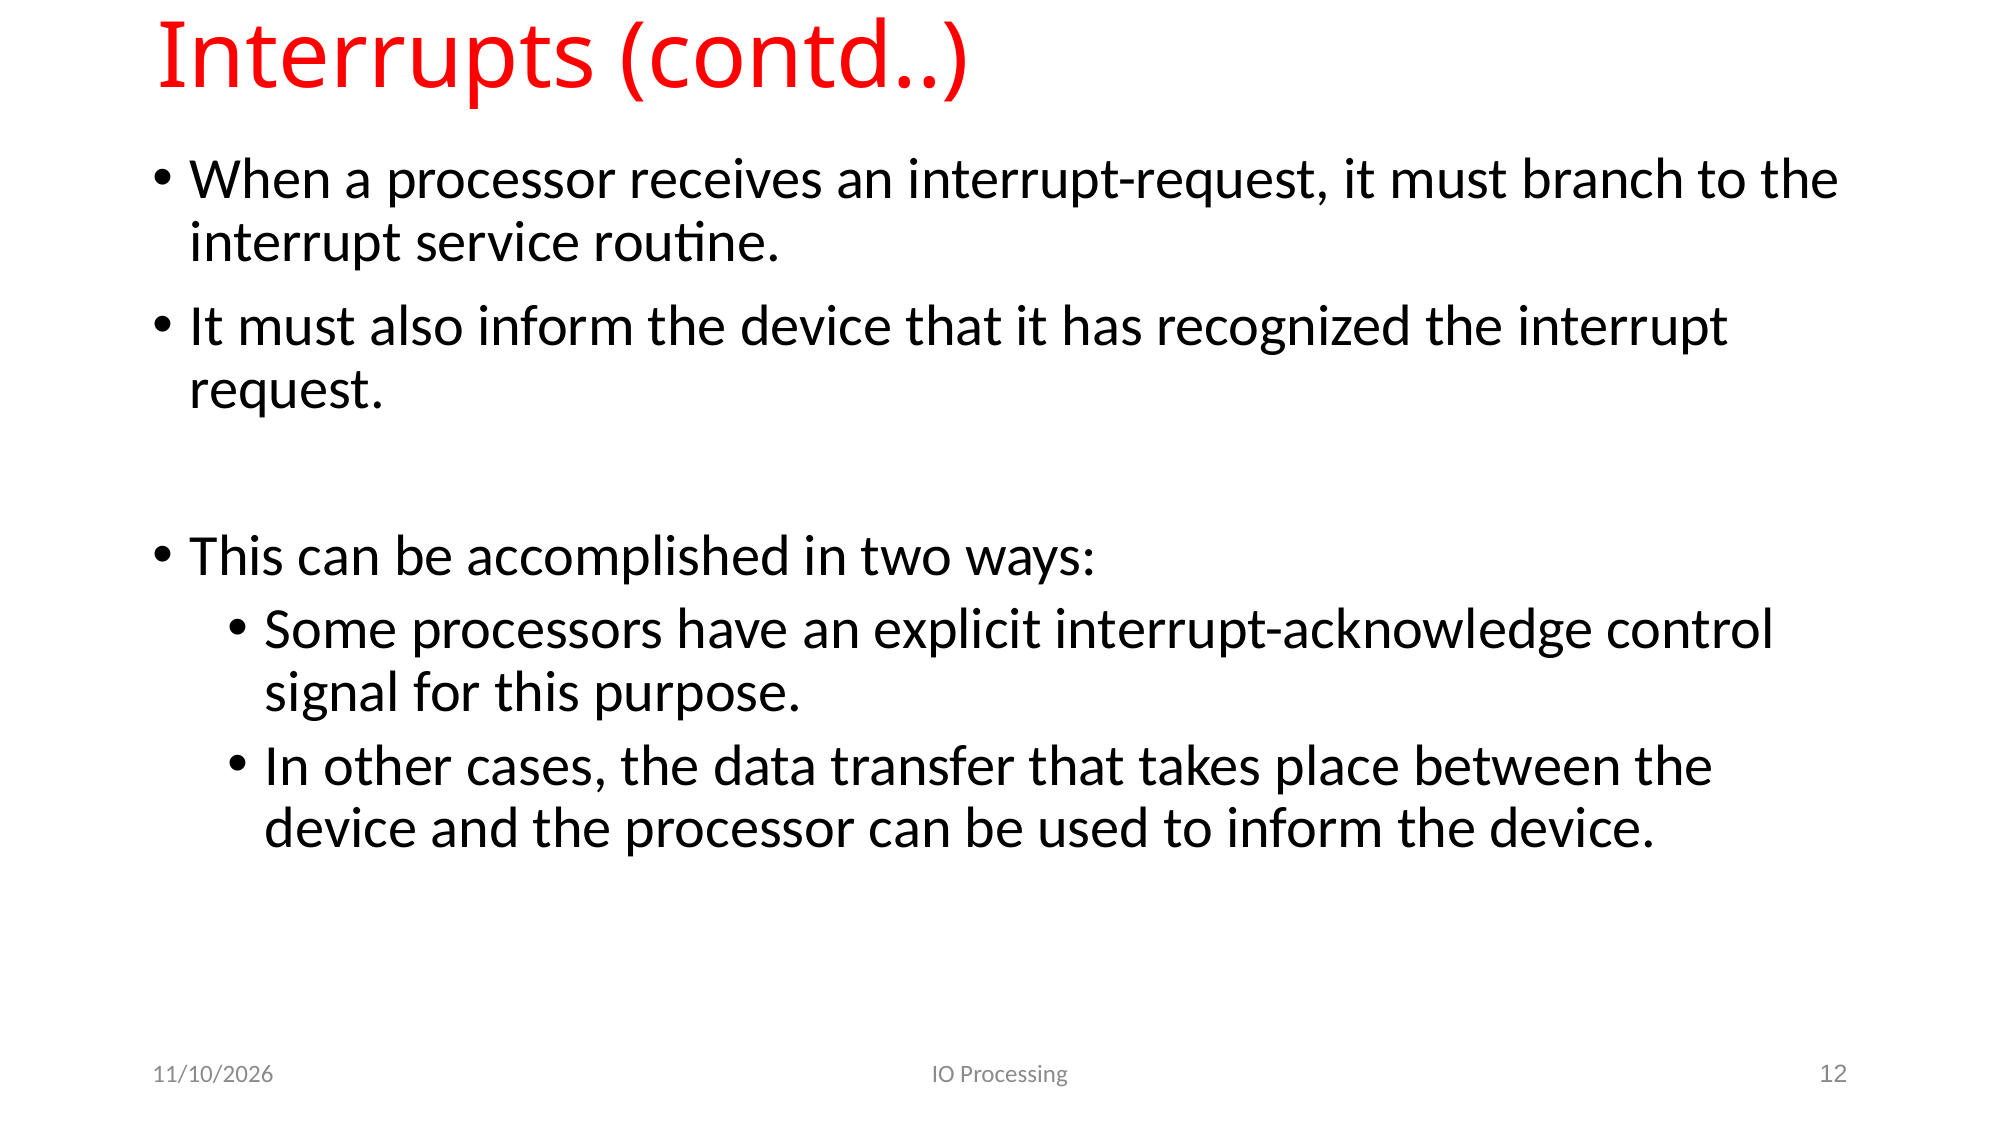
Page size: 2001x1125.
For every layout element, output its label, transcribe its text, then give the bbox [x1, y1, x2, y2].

list When a processor receives an interrupt-request, it must branch to the interrupt service routine. It must also inform the device that it has recognized the interrupt request. This can be accomplished in two ways: Some processors have an explicit interrupt-acknowledge control signal for this purpose. In other cases, the data transfer that takes place between the device and the processor can be used to inform the device. [137, 141, 1863, 1014]
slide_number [137, 1042, 588, 1103]
slide_number 12 [1412, 1042, 1863, 1103]
footer IO Processing [662, 1042, 1338, 1103]
title Interrupts (contd..) [142, 0, 1868, 115]
